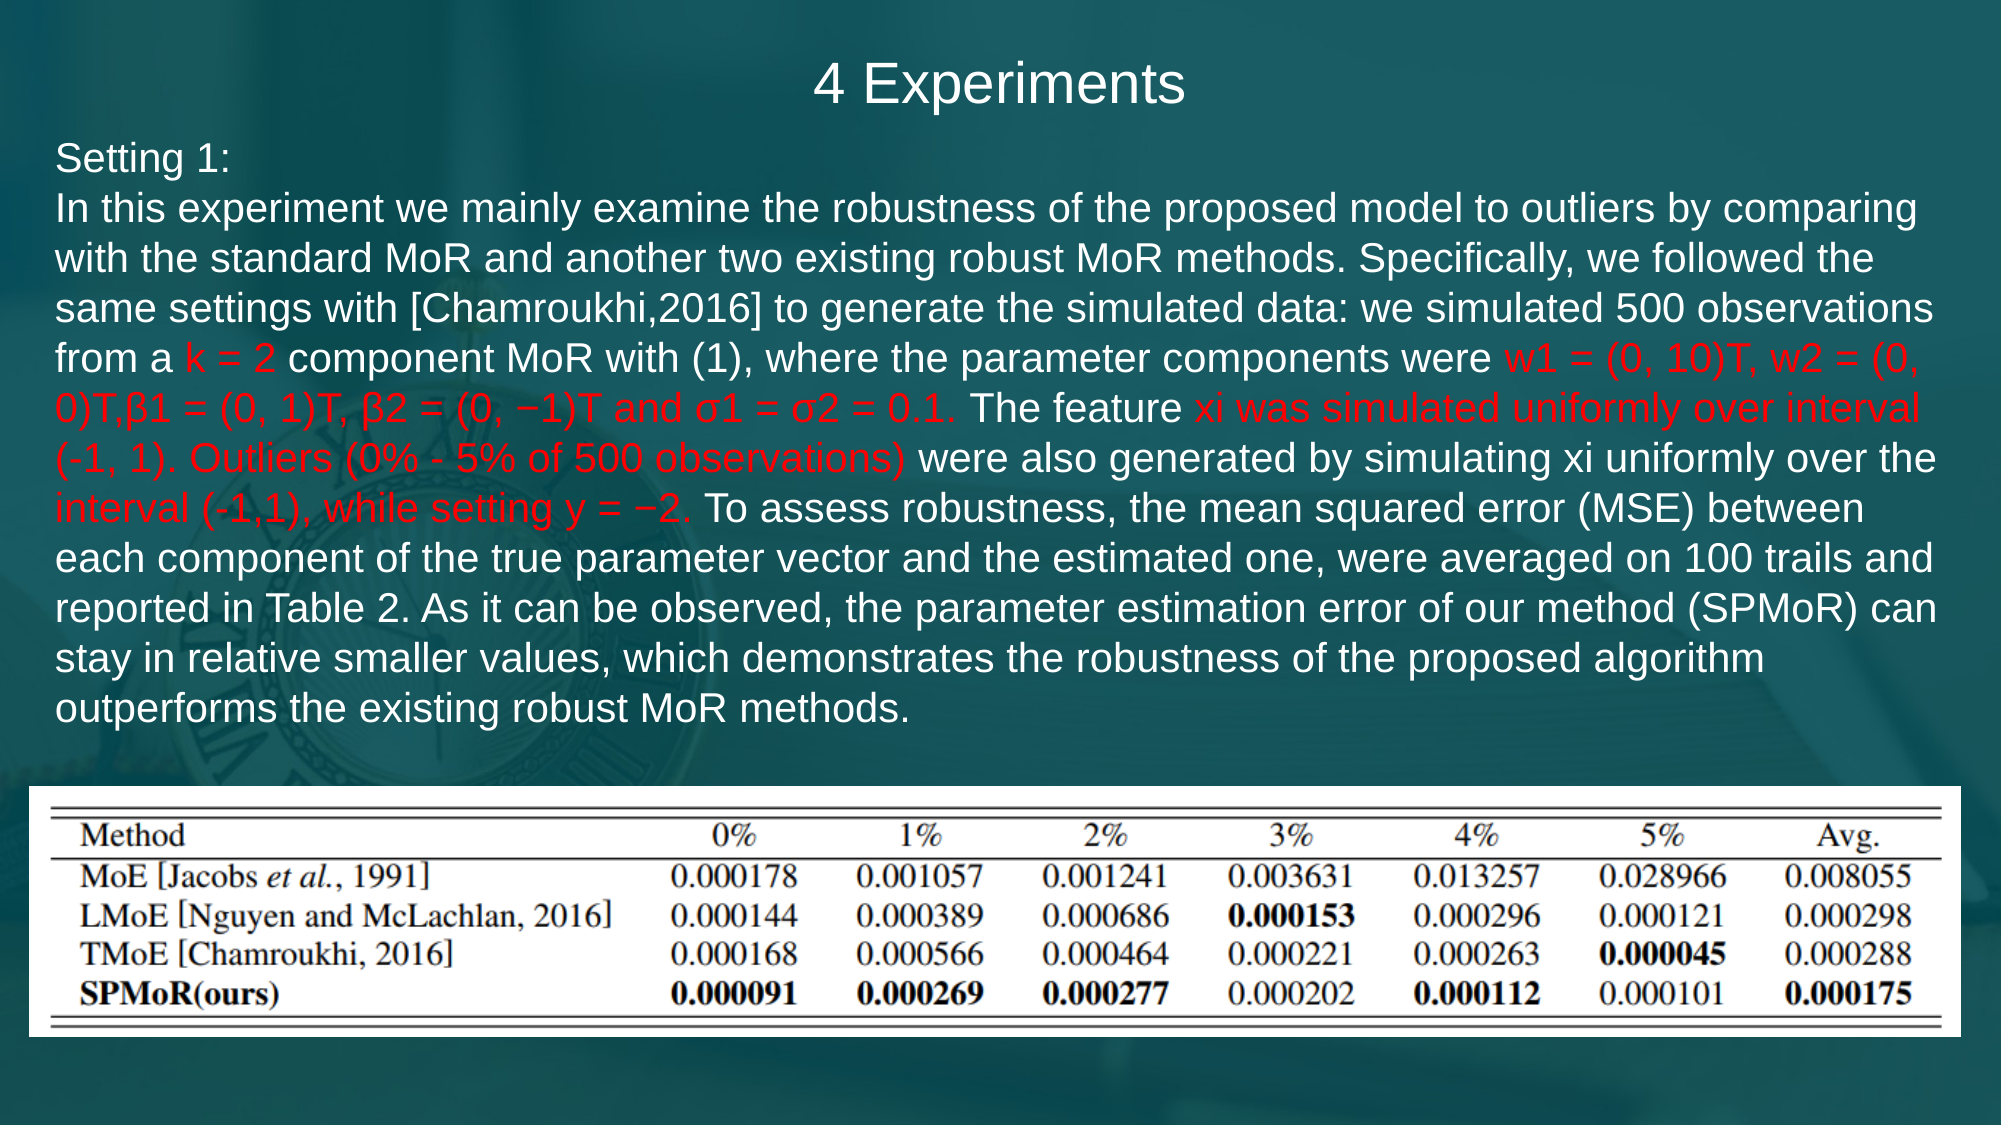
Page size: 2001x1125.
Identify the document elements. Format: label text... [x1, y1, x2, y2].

picture [0, 0, 2001, 1125]
text_box Setting 1: In this experiment we mainly examine the robustness of the proposed model to outliers by comparing with the standard MoR and another two existing robust MoR methods. Specifically, we followed the same settings with [Chamroukhi,2016] to generate the simulated data: we simulated 500 observations from a k = 2 component MoR with (1), where the parameter components were w1 = (0, 10)T, w2 = (0, 0)T,β1 = (0, 1)T, β2 = (0, −1)T and σ1 = σ2 = 0.1. The feature xi was simulated uniformly over interval (-1, 1). Outliers (0% - 5% of 500 observations) were also generated by simulating xi uniformly over the interval (-1,1), while setting y = −2. To assess robustness, the mean squared error (MSE) between each component of the true parameter vector and the estimated one, were averaged on 100 trails and reported in Table 2. As it can be observed, the parameter estimation error of our method (SPMoR) can stay in relative smaller values, which demonstrates the robustness of the proposed algorithm outperforms the existing robust MoR methods. [40, 123, 1961, 739]
text_box 4 Experiments [798, 38, 1202, 123]
